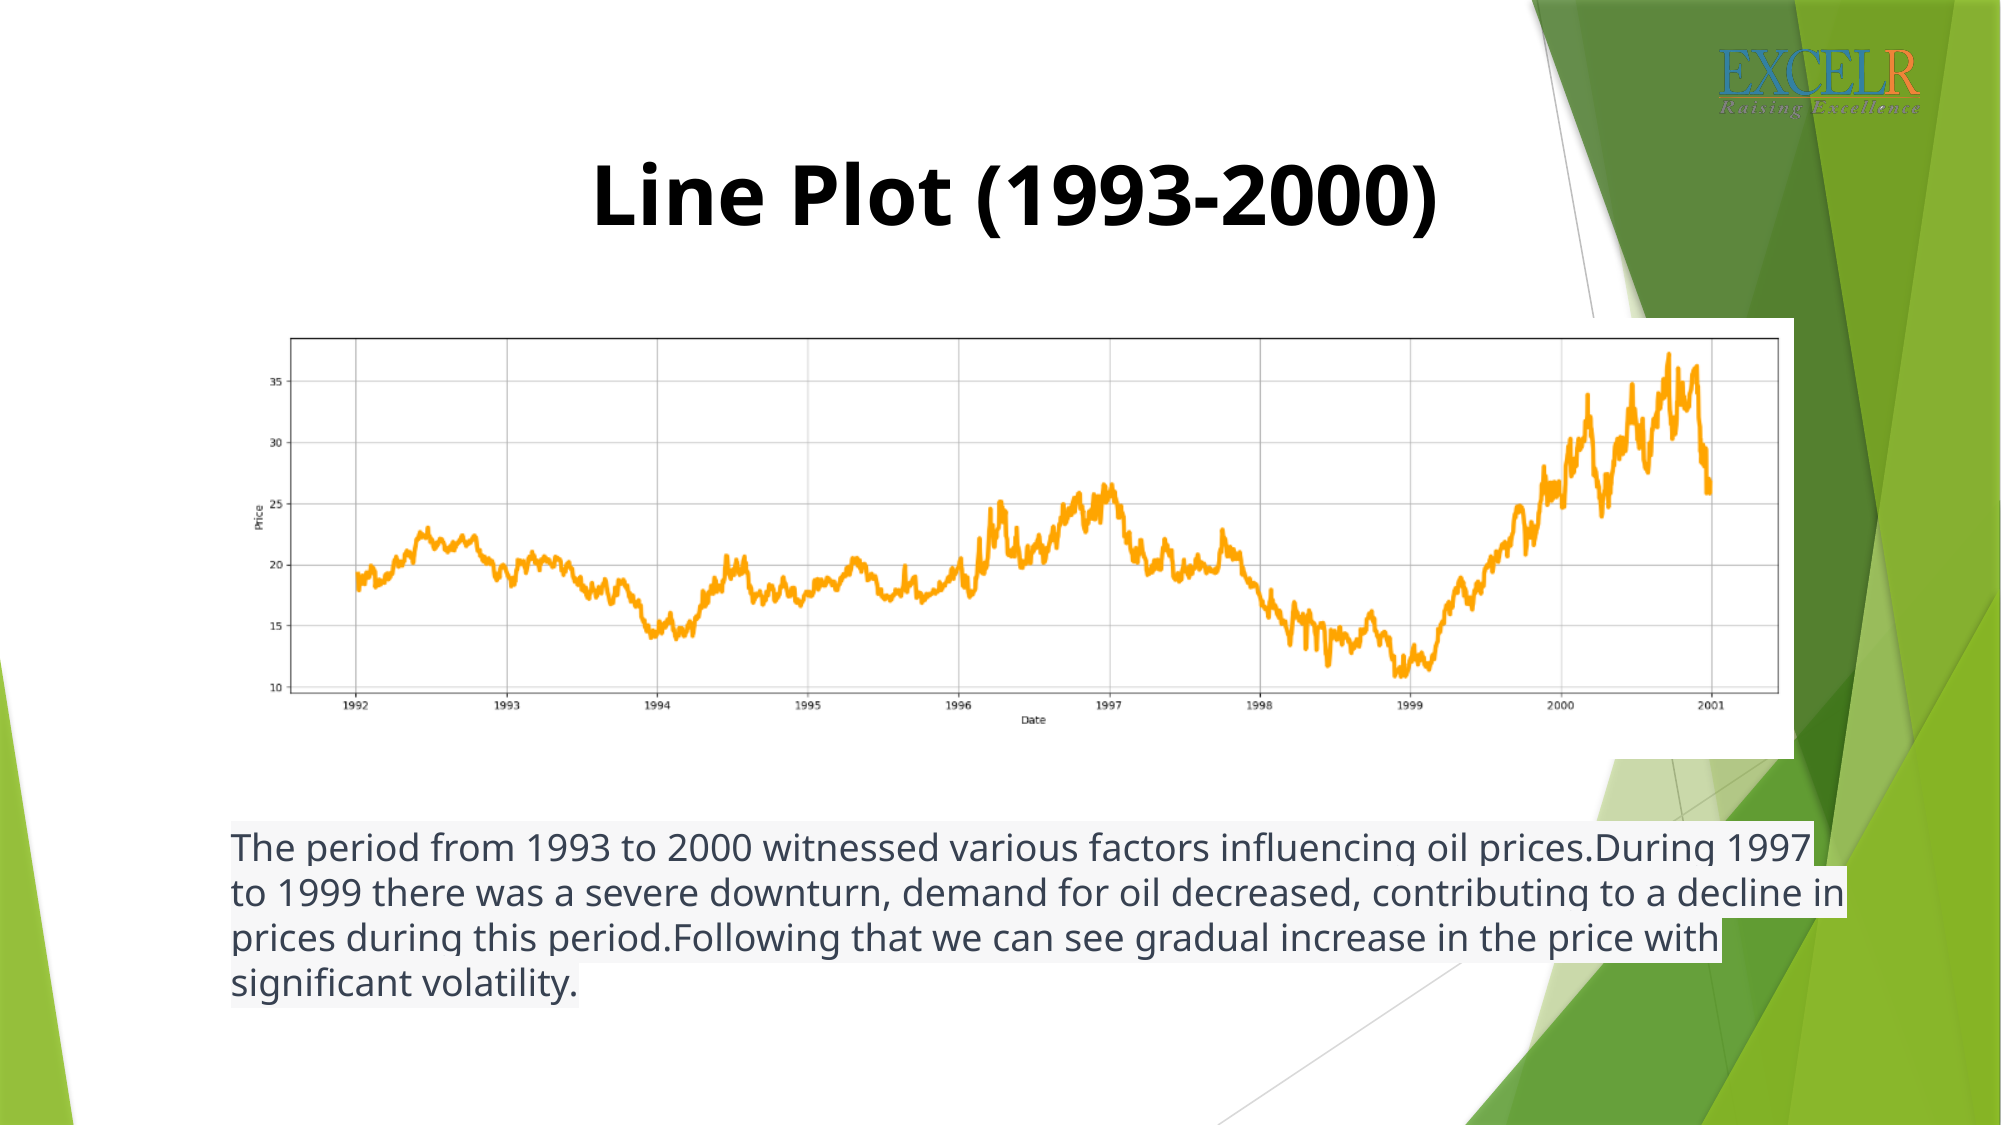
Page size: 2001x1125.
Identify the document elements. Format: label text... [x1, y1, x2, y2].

text_box The period from 1993 to 2000 witnessed various factors influencing oil prices.During 1997 to 1999 there was a severe downturn, demand for oil decreased, contributing to a decline in prices during this period.Following that we can see gradual increase in the price with significant volatility. [215, 808, 1864, 1019]
picture [223, 318, 1794, 760]
picture [1719, 49, 1920, 119]
text_box Line Plot (1993-2000) [476, 134, 1576, 250]
